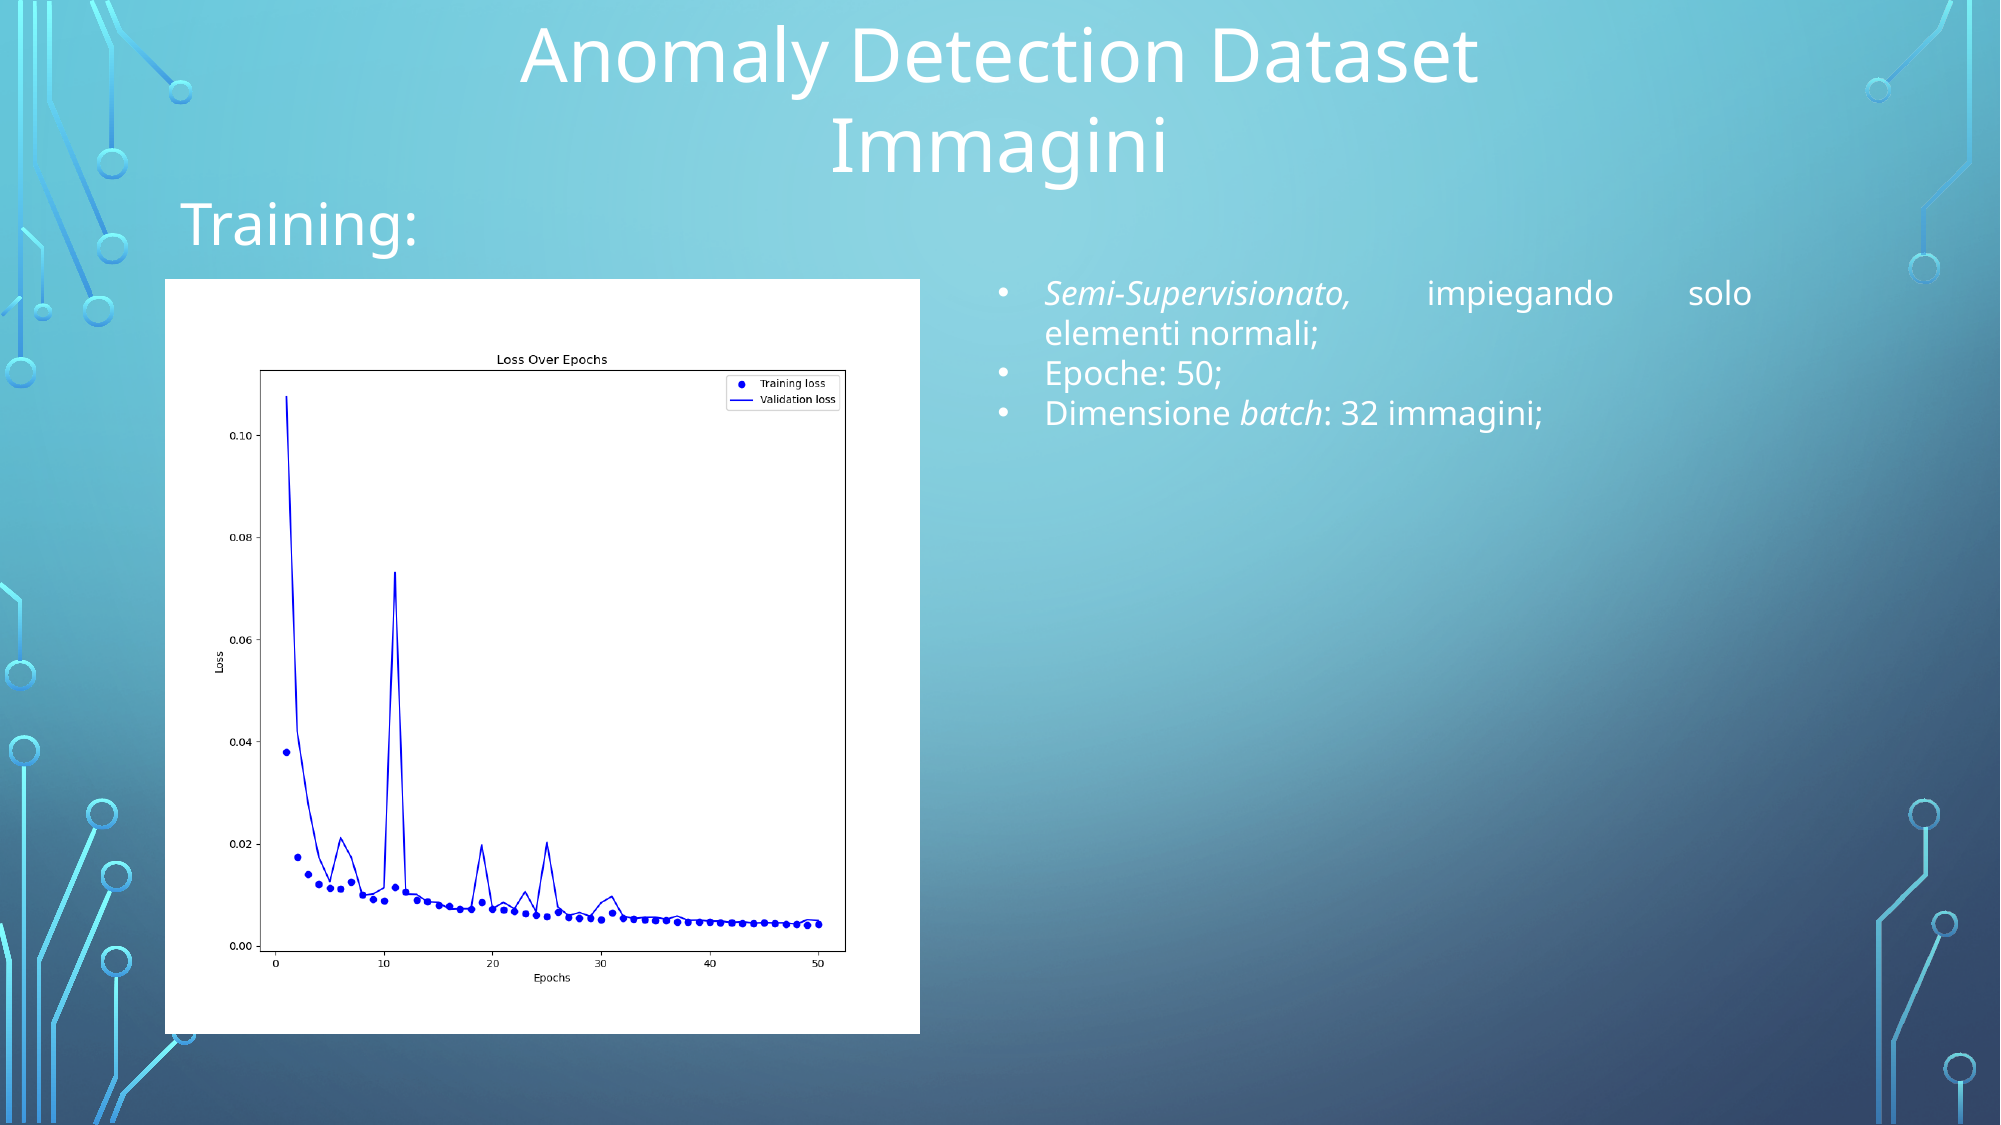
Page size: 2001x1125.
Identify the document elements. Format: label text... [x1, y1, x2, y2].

text_box Training: [165, 179, 891, 264]
text_box Semi-Supervisionato, impiegando solo elementi normali; Epoche: 50; Dimensione batch: 32 immagini; [982, 264, 1768, 440]
picture [165, 279, 920, 1035]
text_box Anomaly Detection Dataset Immagini [383, 0, 1617, 195]
